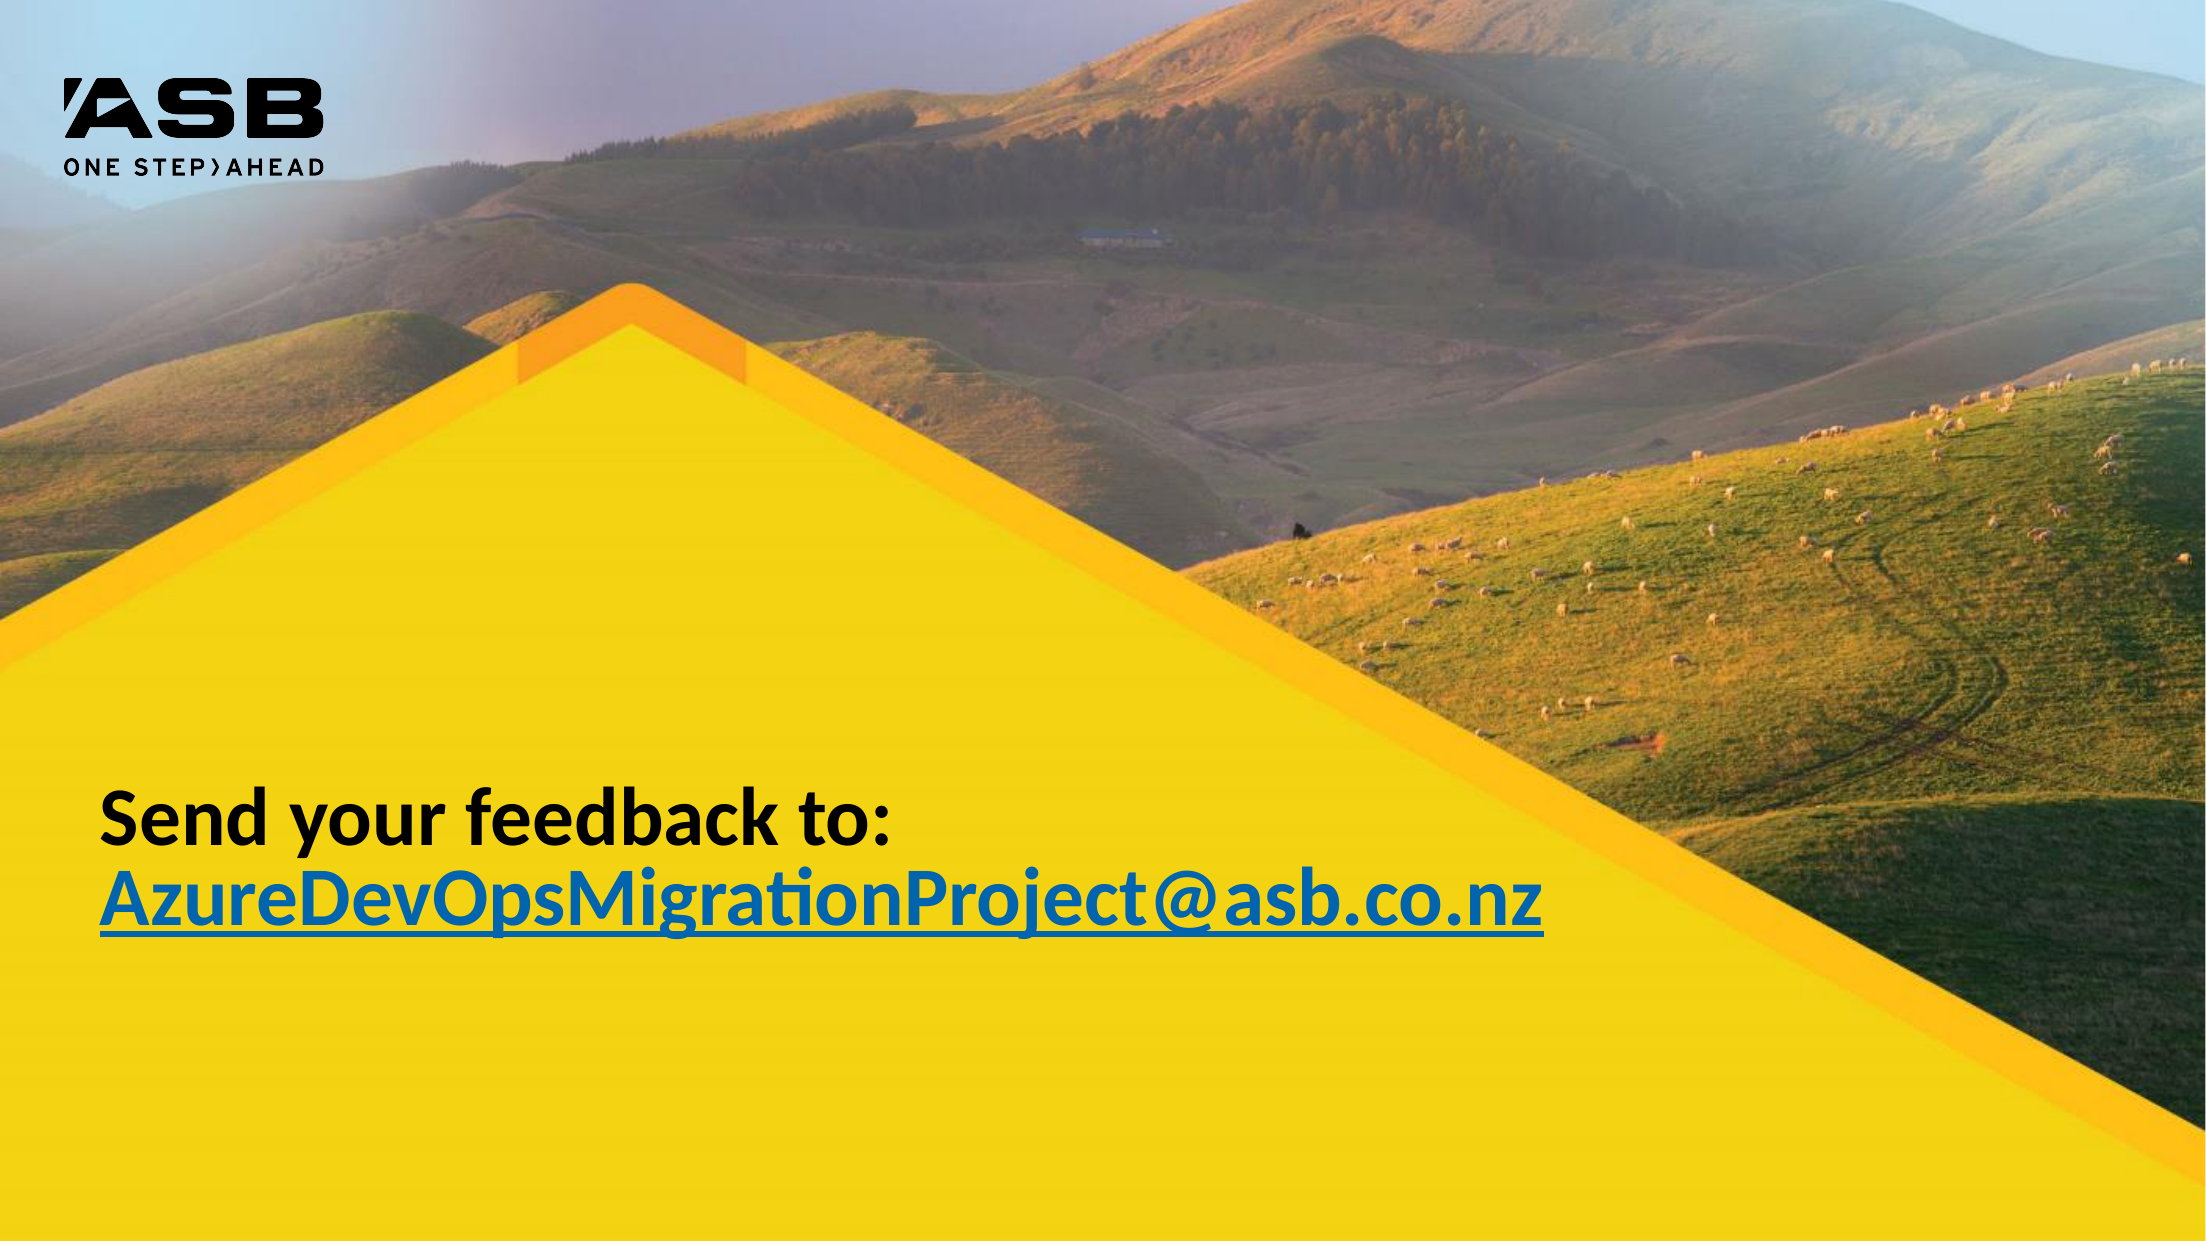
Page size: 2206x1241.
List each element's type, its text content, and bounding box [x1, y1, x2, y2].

title Send your feedback to: AzureDevOpsMigrationProject@asb.co.nz [82, 620, 2172, 1241]
picture [0, 0, 2206, 1241]
